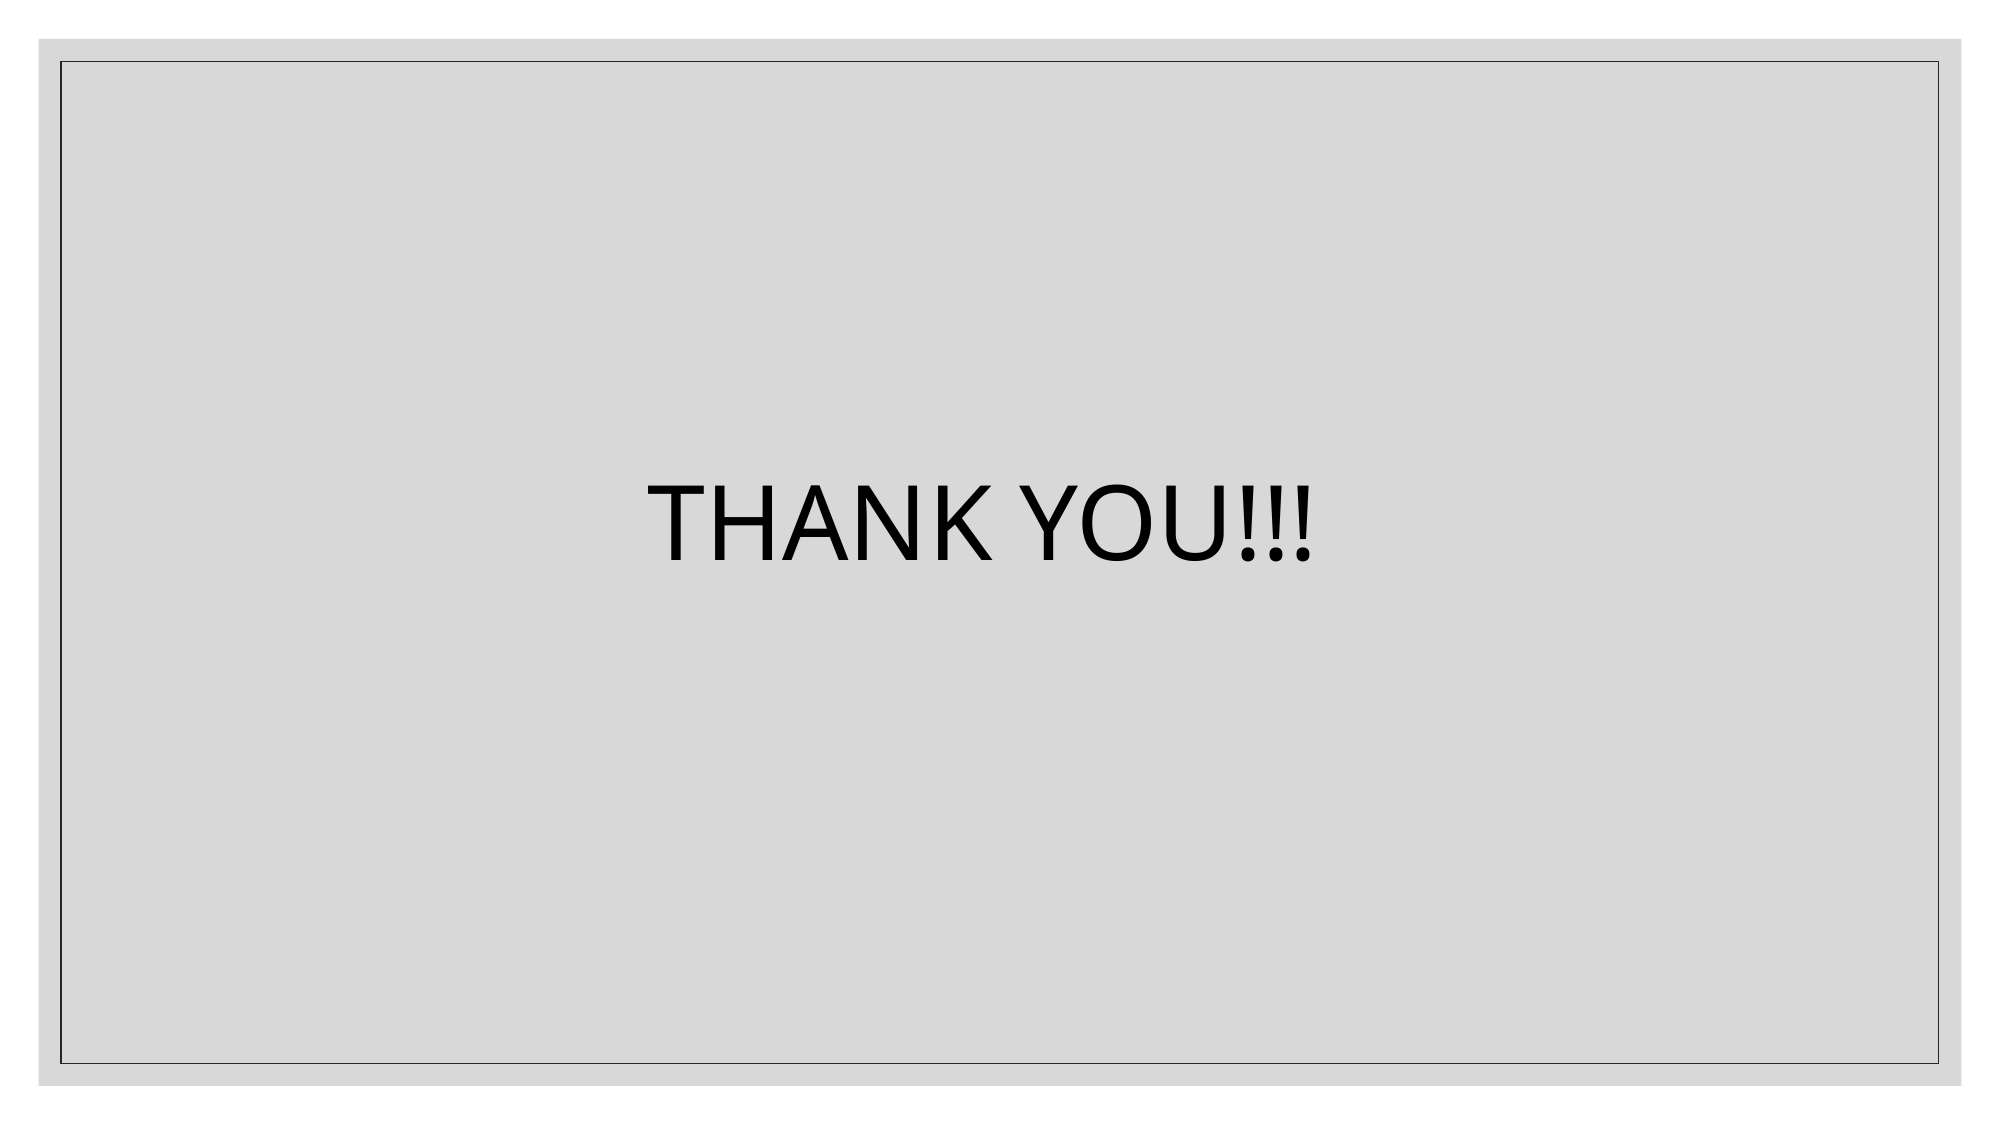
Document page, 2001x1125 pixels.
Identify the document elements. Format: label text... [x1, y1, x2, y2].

text_box THANK YOU!!! [632, 449, 1621, 589]
